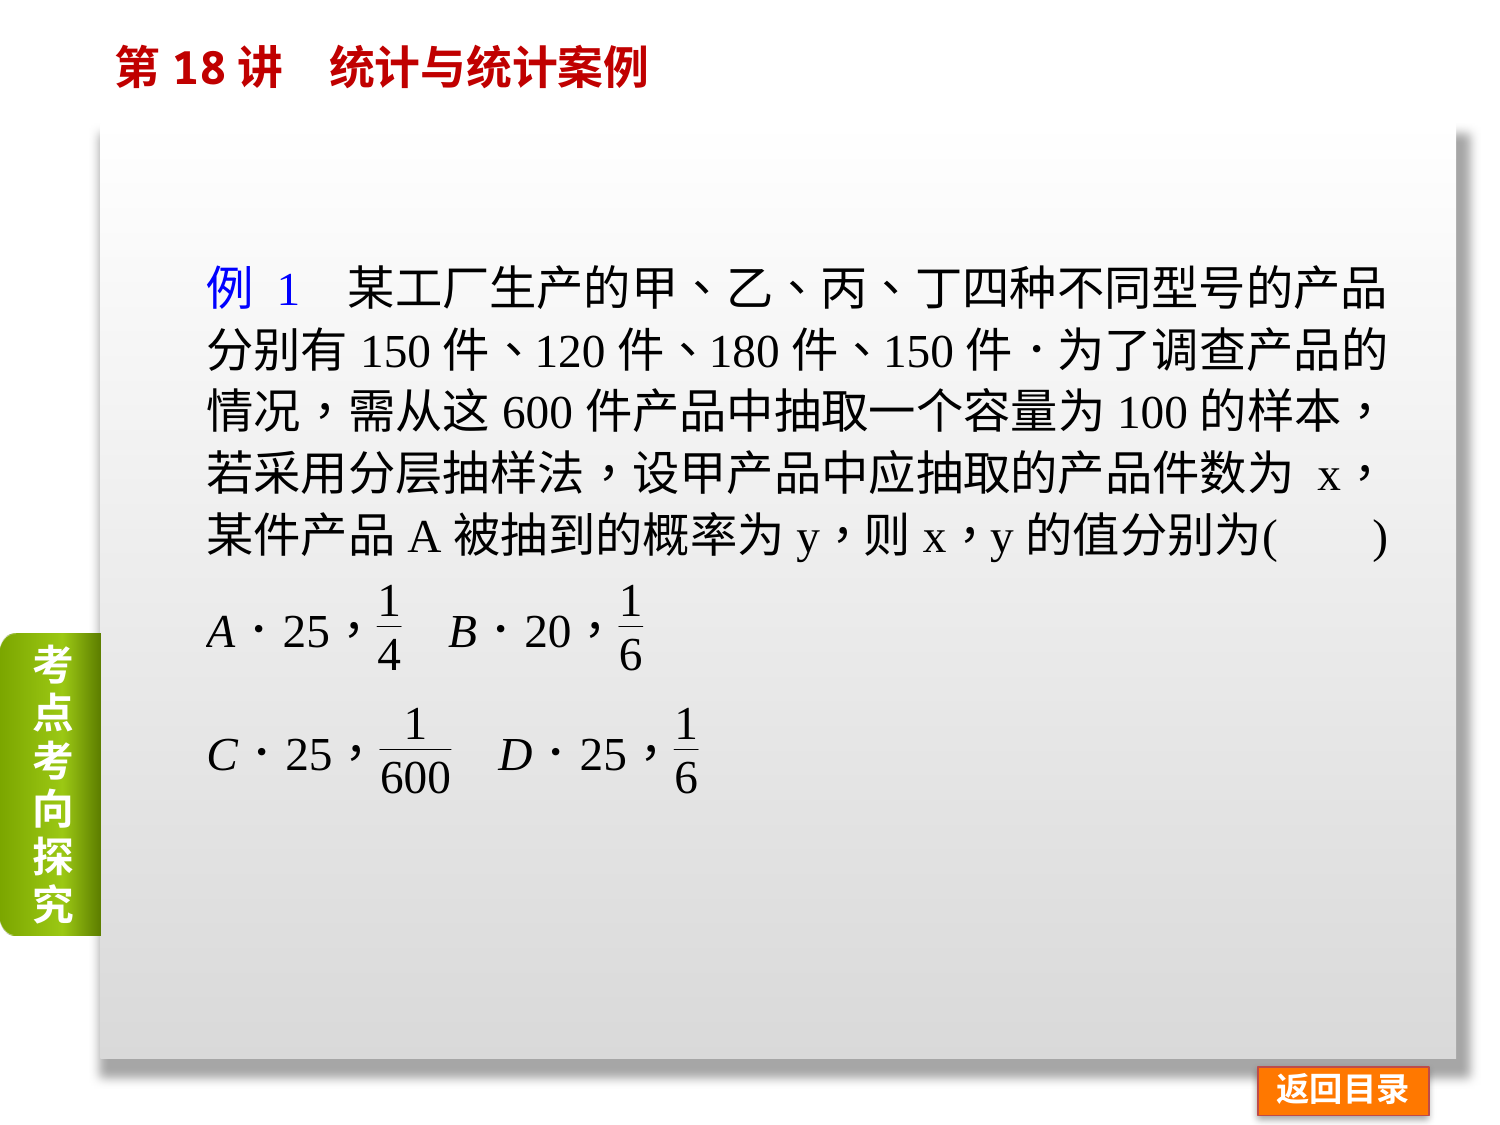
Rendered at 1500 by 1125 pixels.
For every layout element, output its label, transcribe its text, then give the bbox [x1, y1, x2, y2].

picture [0, 633, 101, 936]
text_box 第18讲 统计与统计案例 [100, 27, 1199, 106]
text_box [206, 257, 1389, 1125]
text_box 返回目录 [1393, 1066, 1430, 1116]
